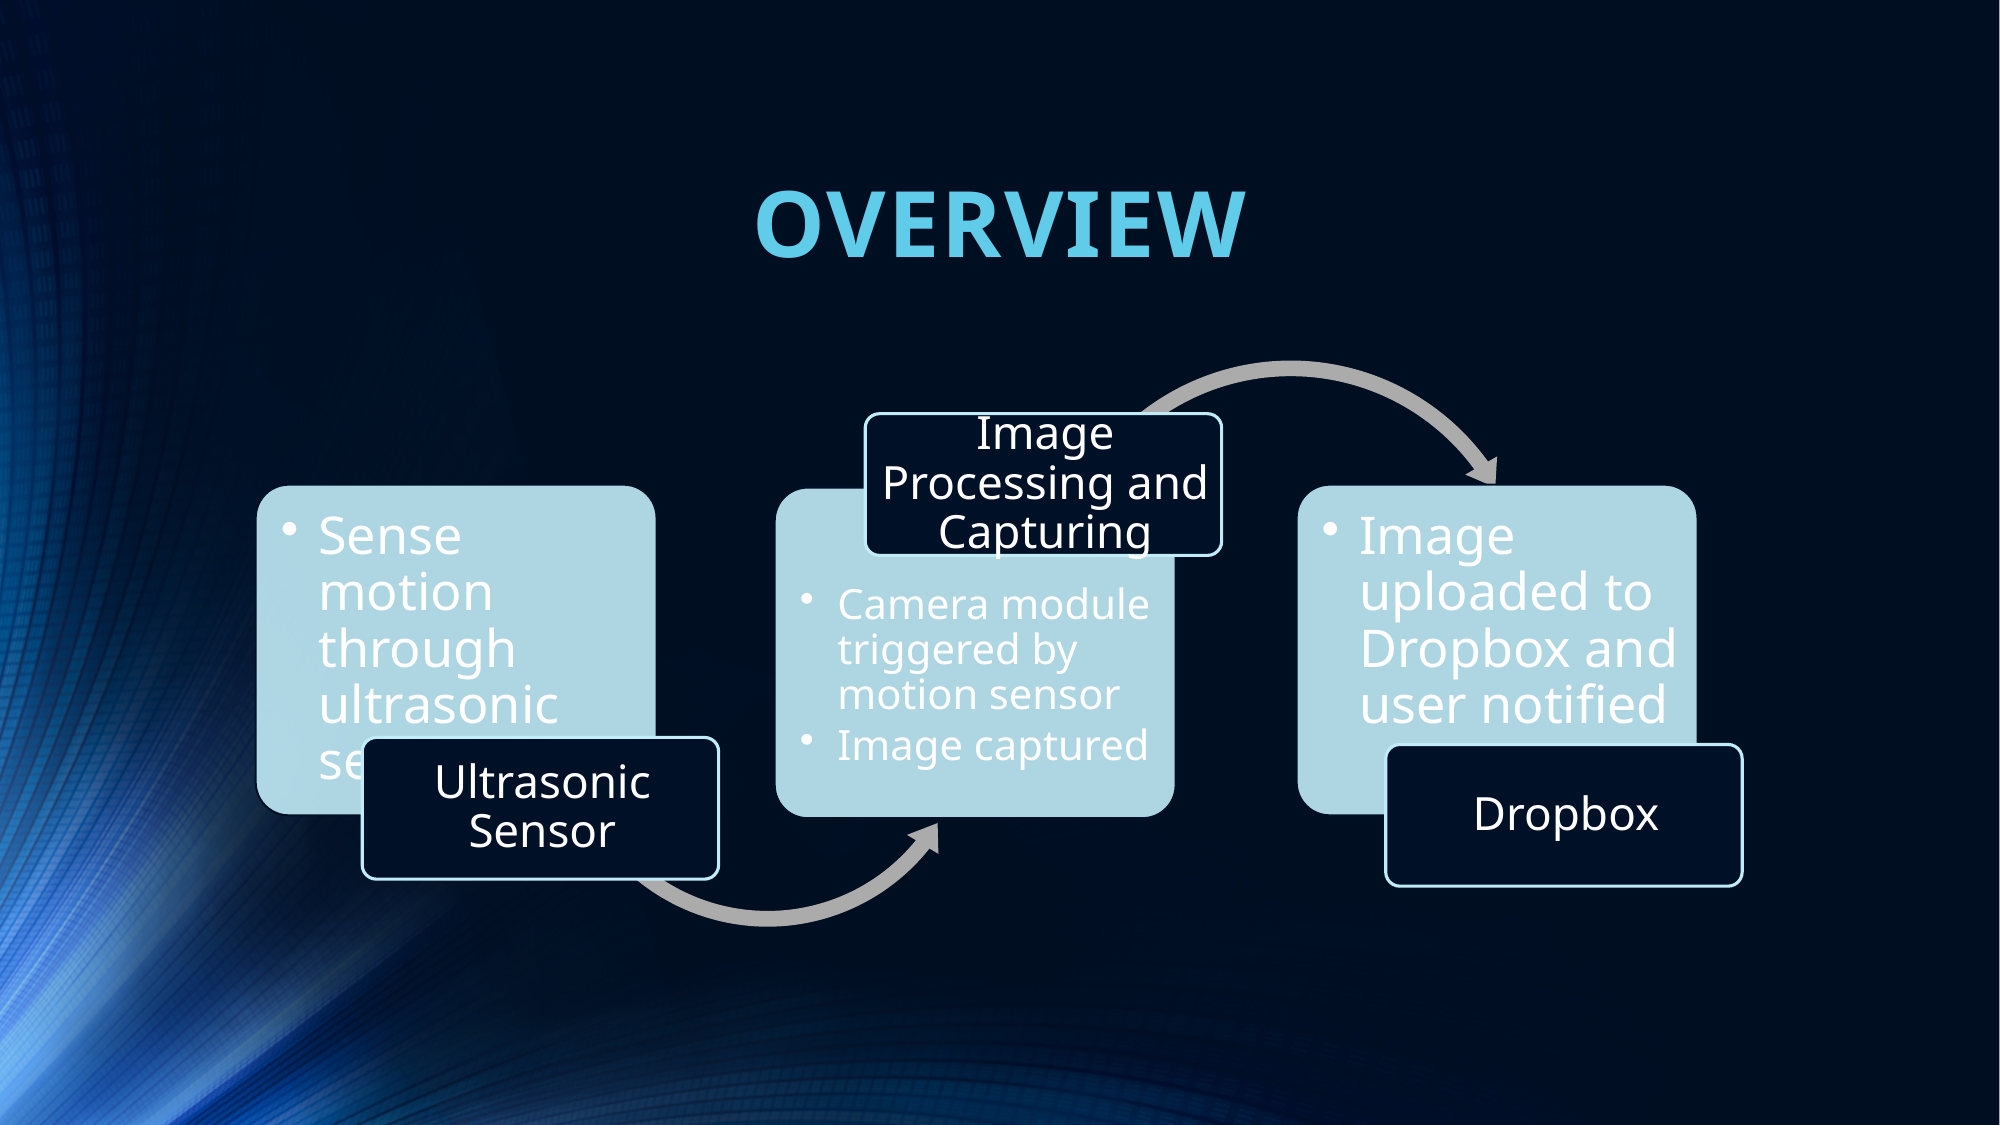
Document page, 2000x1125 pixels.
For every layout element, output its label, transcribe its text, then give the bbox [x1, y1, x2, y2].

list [249, 312, 1749, 988]
title OVERVIEW [249, 62, 1750, 288]
picture [0, 0, 2000, 1125]
